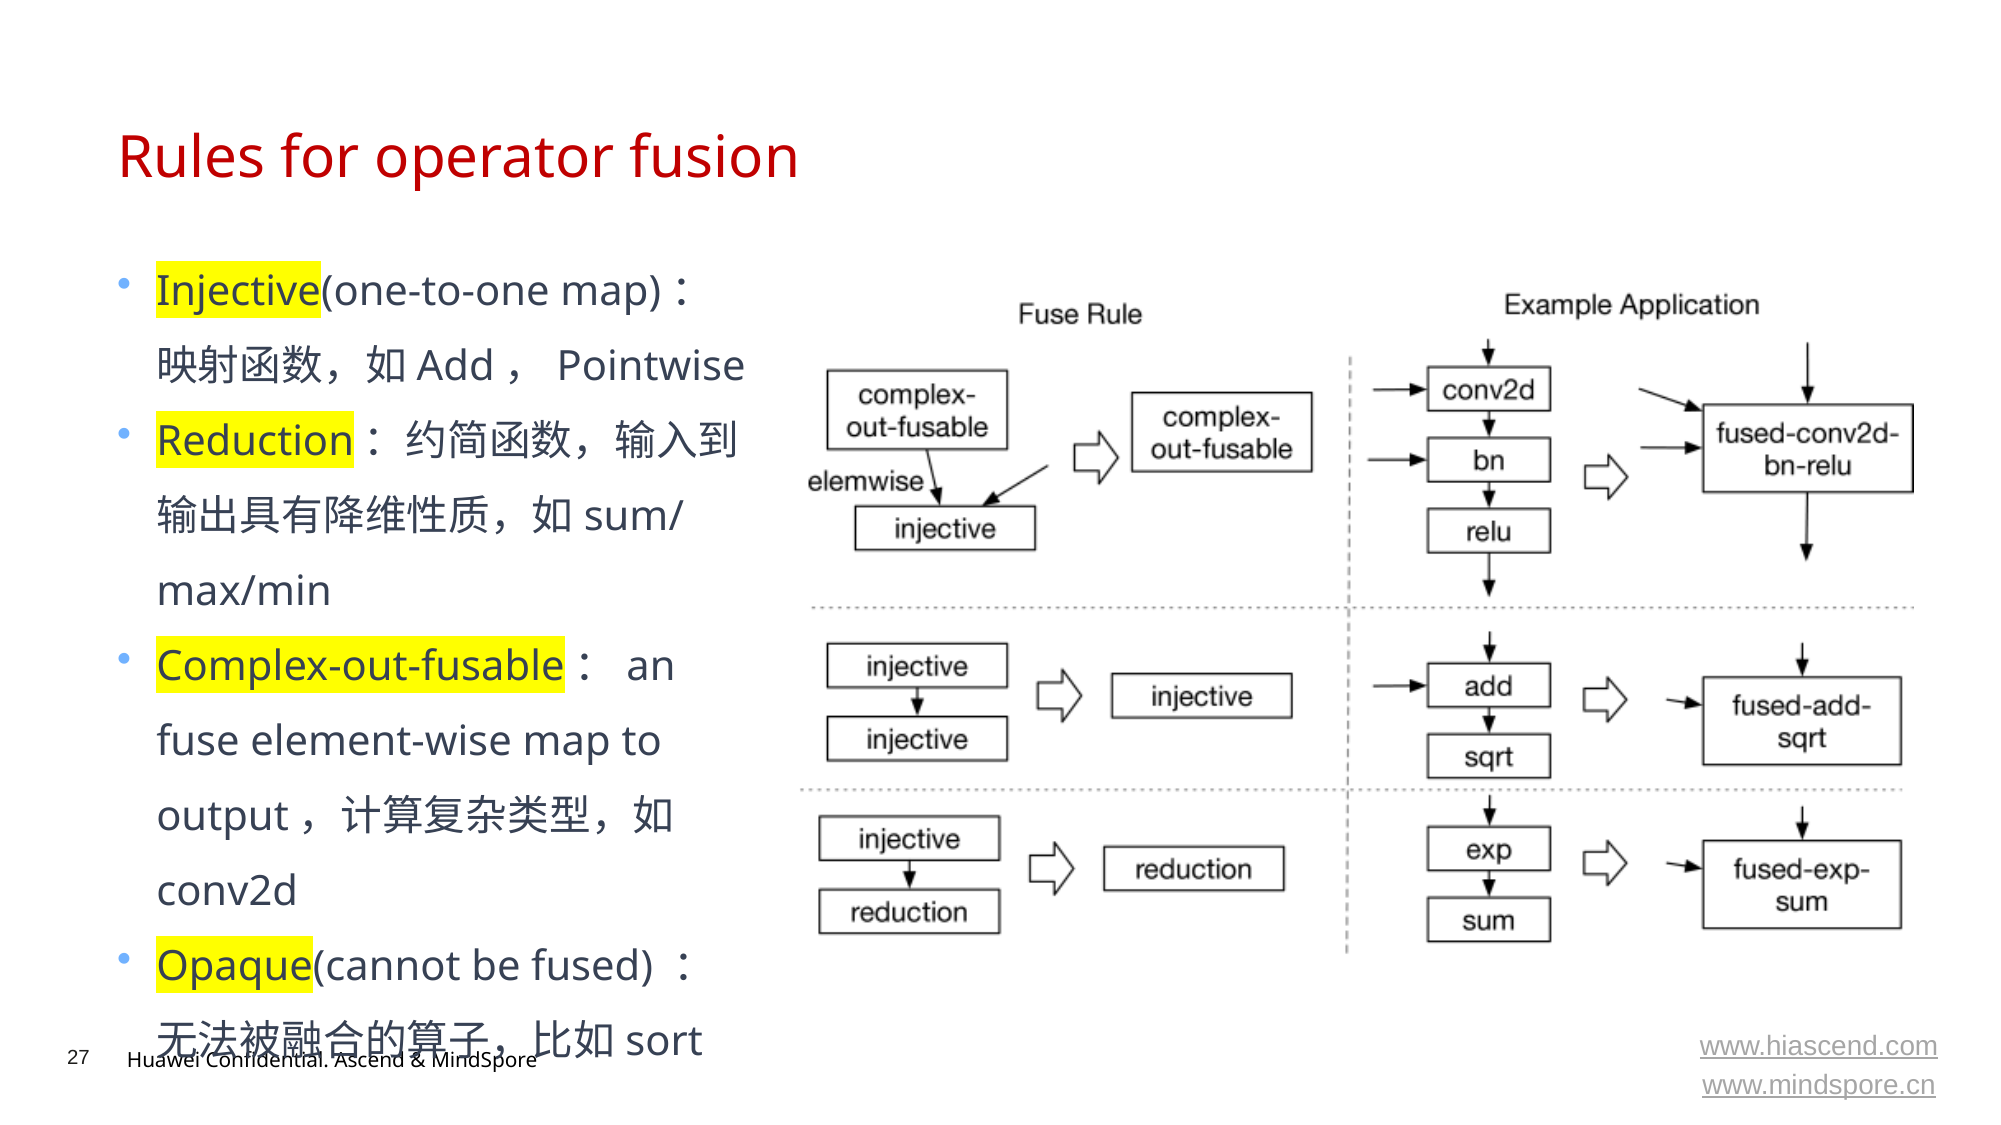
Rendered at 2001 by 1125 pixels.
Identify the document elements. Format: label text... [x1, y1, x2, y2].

title Rules for operator fusion [102, 111, 1901, 209]
list Injective(one-to-one map)：映射函数，如Add，Pointwise Reduction：约简函数，输入到输出具有降维性质，如sum/max/min Complex-out-fusable：an fuse element-wise map to output，计算复杂类型，如conv2d Opaque(cannot be fused) ：无法被融合的算子，比如sort [102, 231, 765, 988]
picture [799, 278, 1915, 959]
